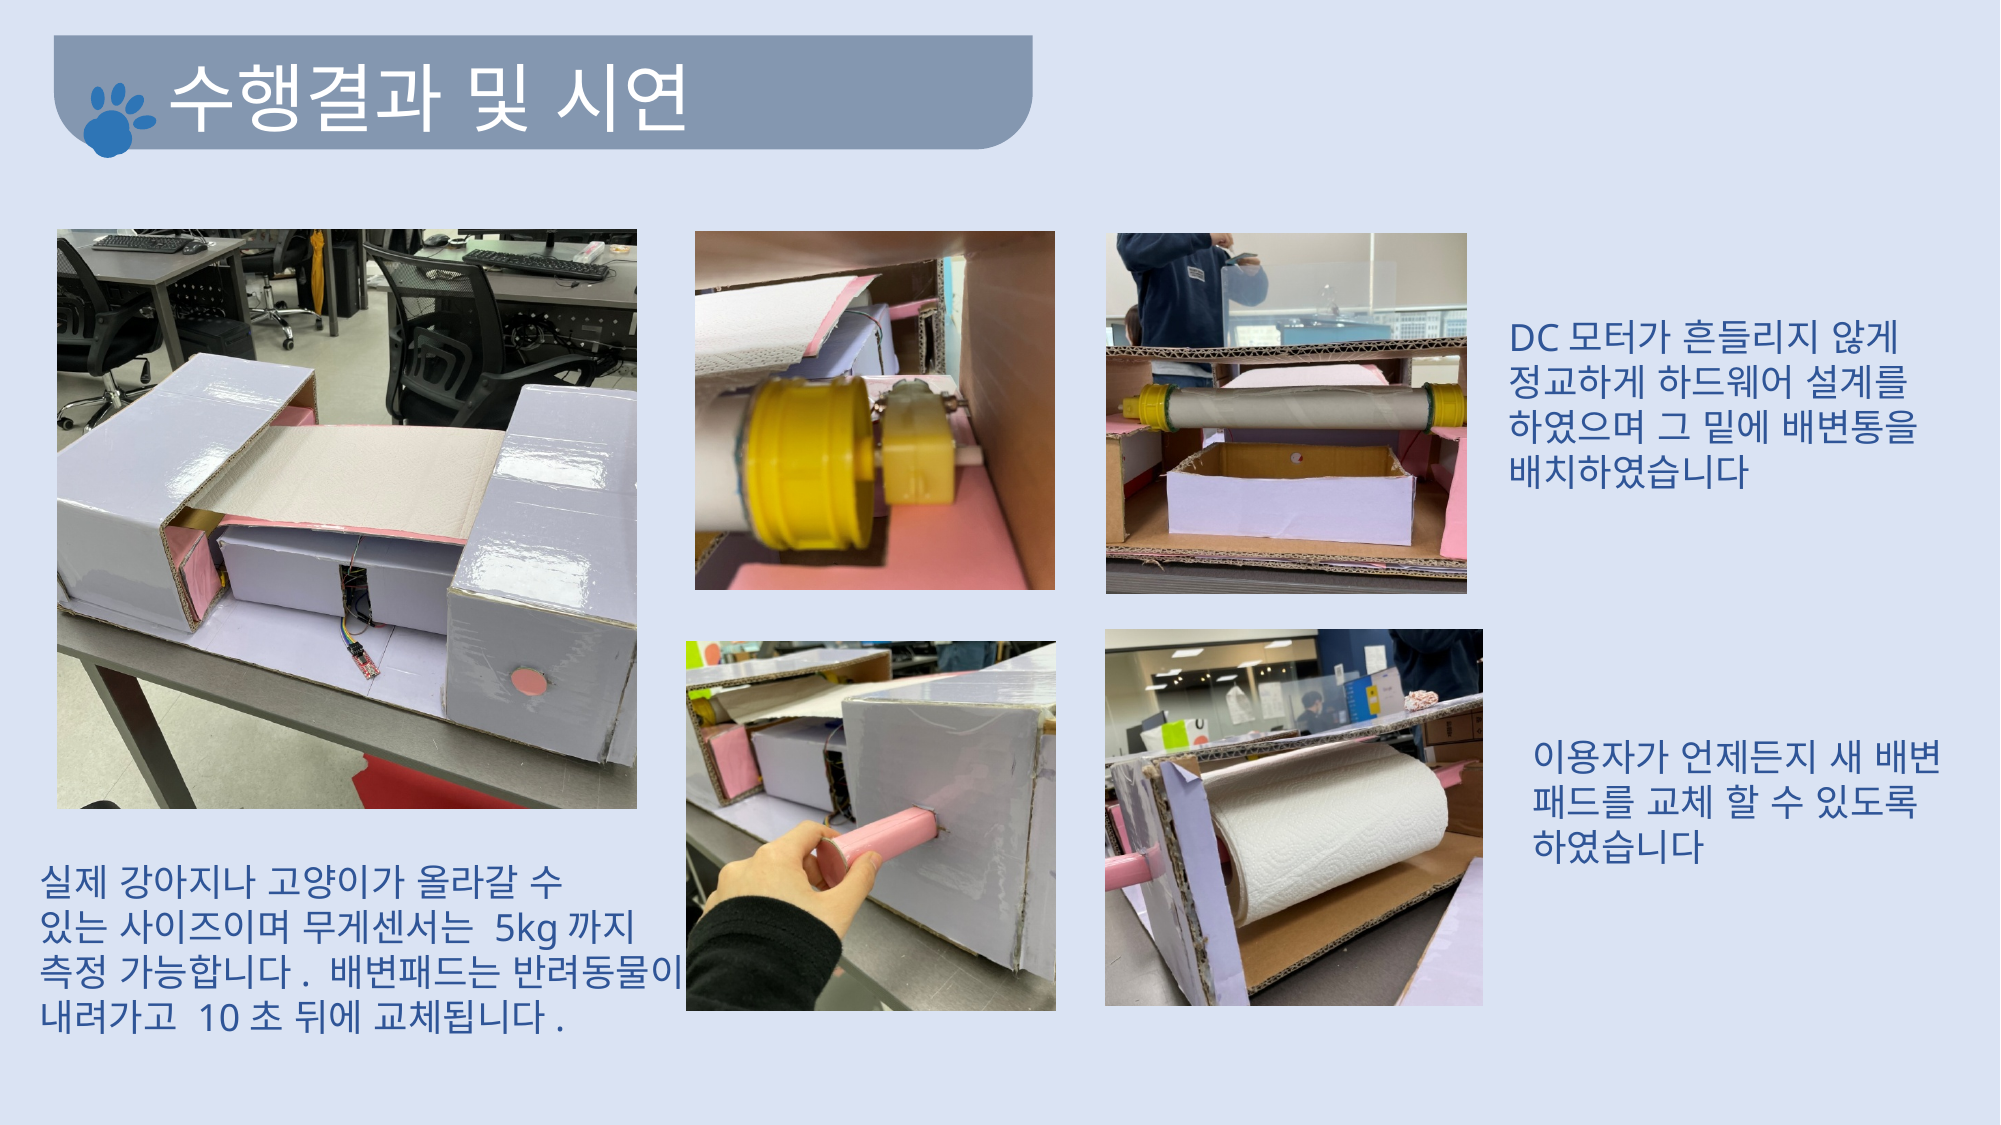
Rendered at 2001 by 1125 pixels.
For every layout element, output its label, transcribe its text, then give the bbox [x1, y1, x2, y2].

text_box [132, 114, 158, 131]
picture [695, 231, 1055, 590]
text_box [109, 81, 127, 107]
picture [57, 229, 637, 809]
picture [1106, 233, 1467, 594]
text_box 이용자가 언제든지 새 배변 패드를 교체 할 수 있도록 하였습니다 [1517, 727, 1959, 877]
picture [1105, 629, 1483, 1006]
picture [686, 641, 1056, 1011]
text_box 실제 강아지나 고양이가 올라갈 수 있는 사이즈이며 무게센서는 5kg까지 측정 가능합니다. 배변패드는 반려동물이 내려가고 10초 뒤에 교체됩니다. [25, 852, 700, 1047]
text_box DC모터가 흔들리지 않게 정교하게 하드웨어 설계를 하였으며 그 밑에 배변통을 배치하였습니다 [1494, 306, 1935, 501]
text_box [52, 34, 1034, 151]
text_box 수행결과 및 시연 [153, 44, 708, 150]
text_box [82, 85, 145, 159]
